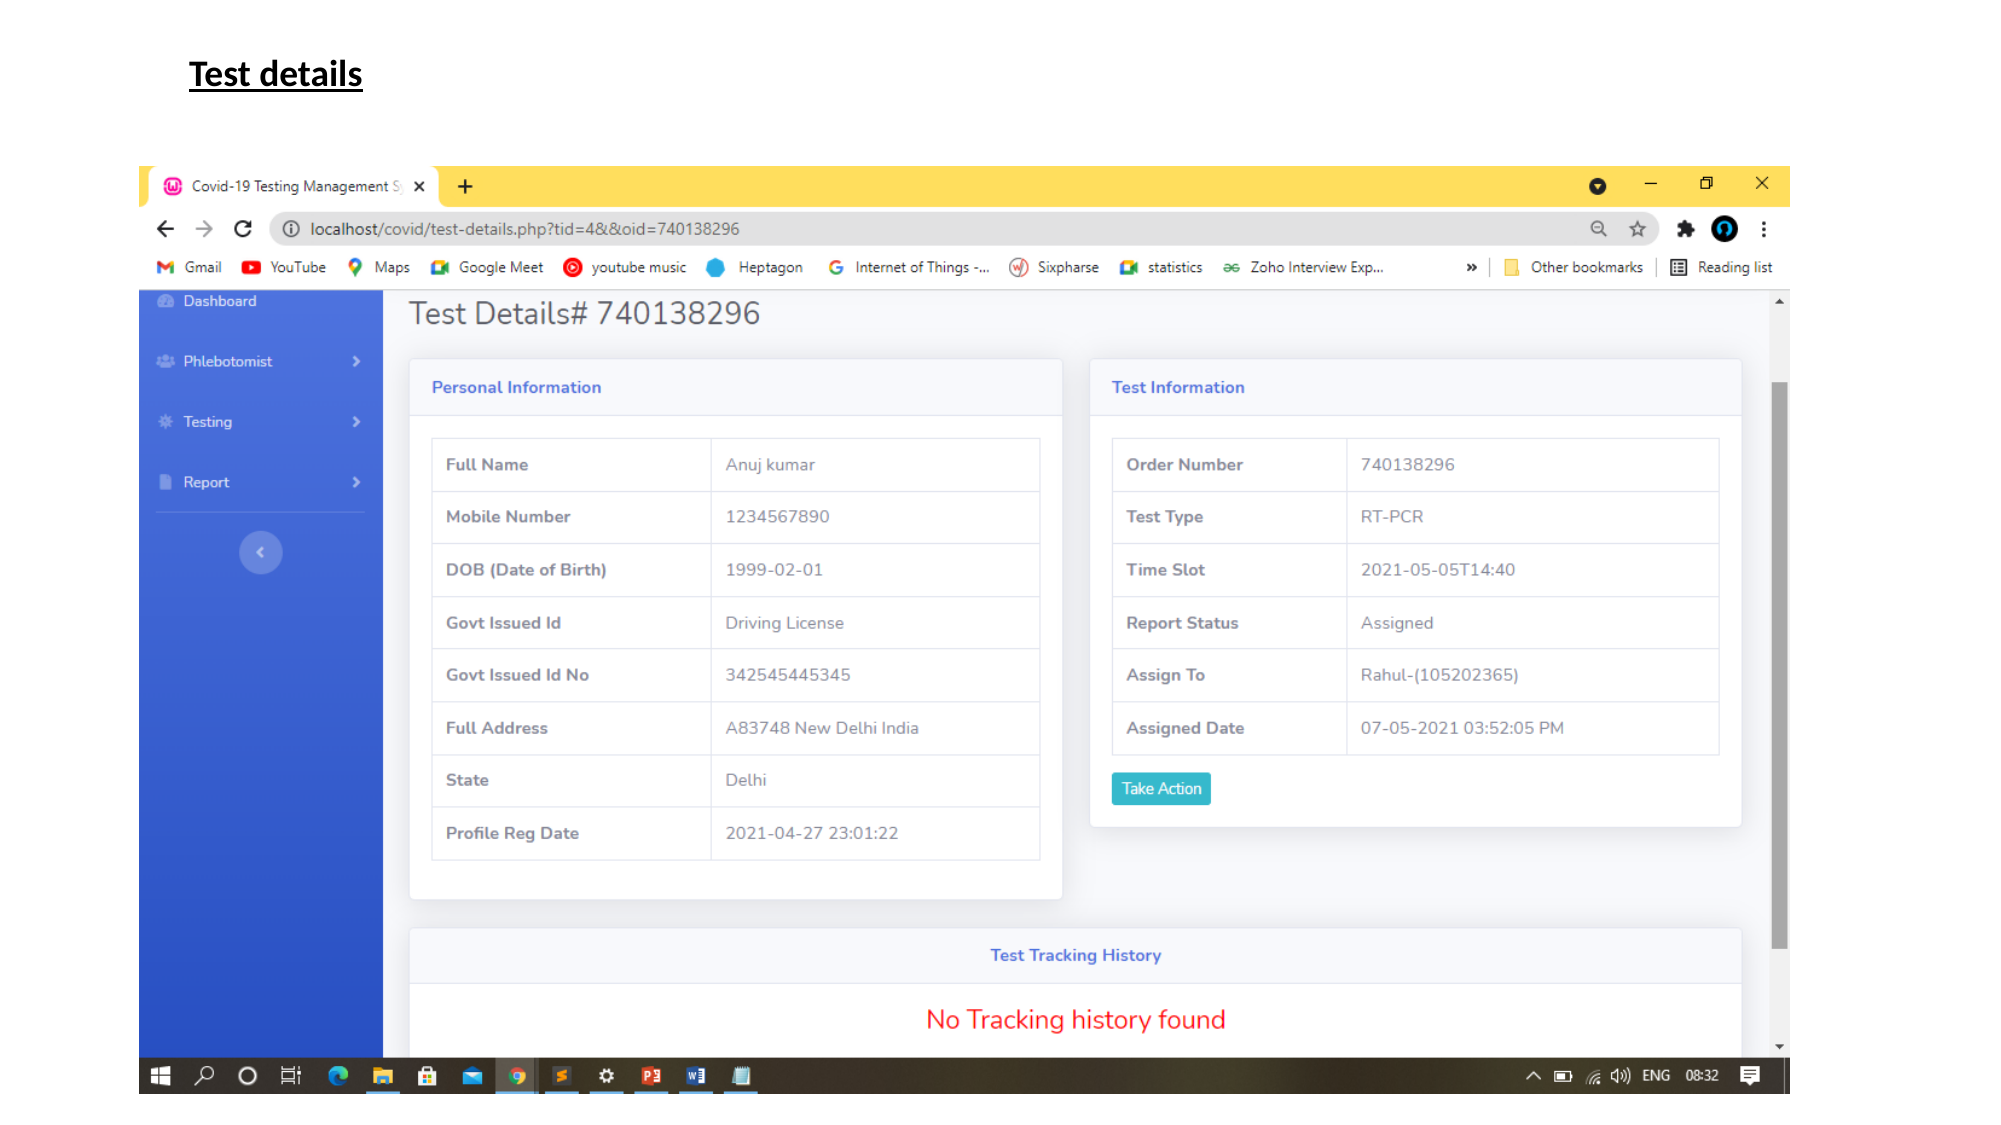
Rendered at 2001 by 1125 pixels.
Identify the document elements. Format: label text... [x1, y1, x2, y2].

picture [139, 165, 1790, 1095]
text_box Test details [174, 35, 378, 102]
